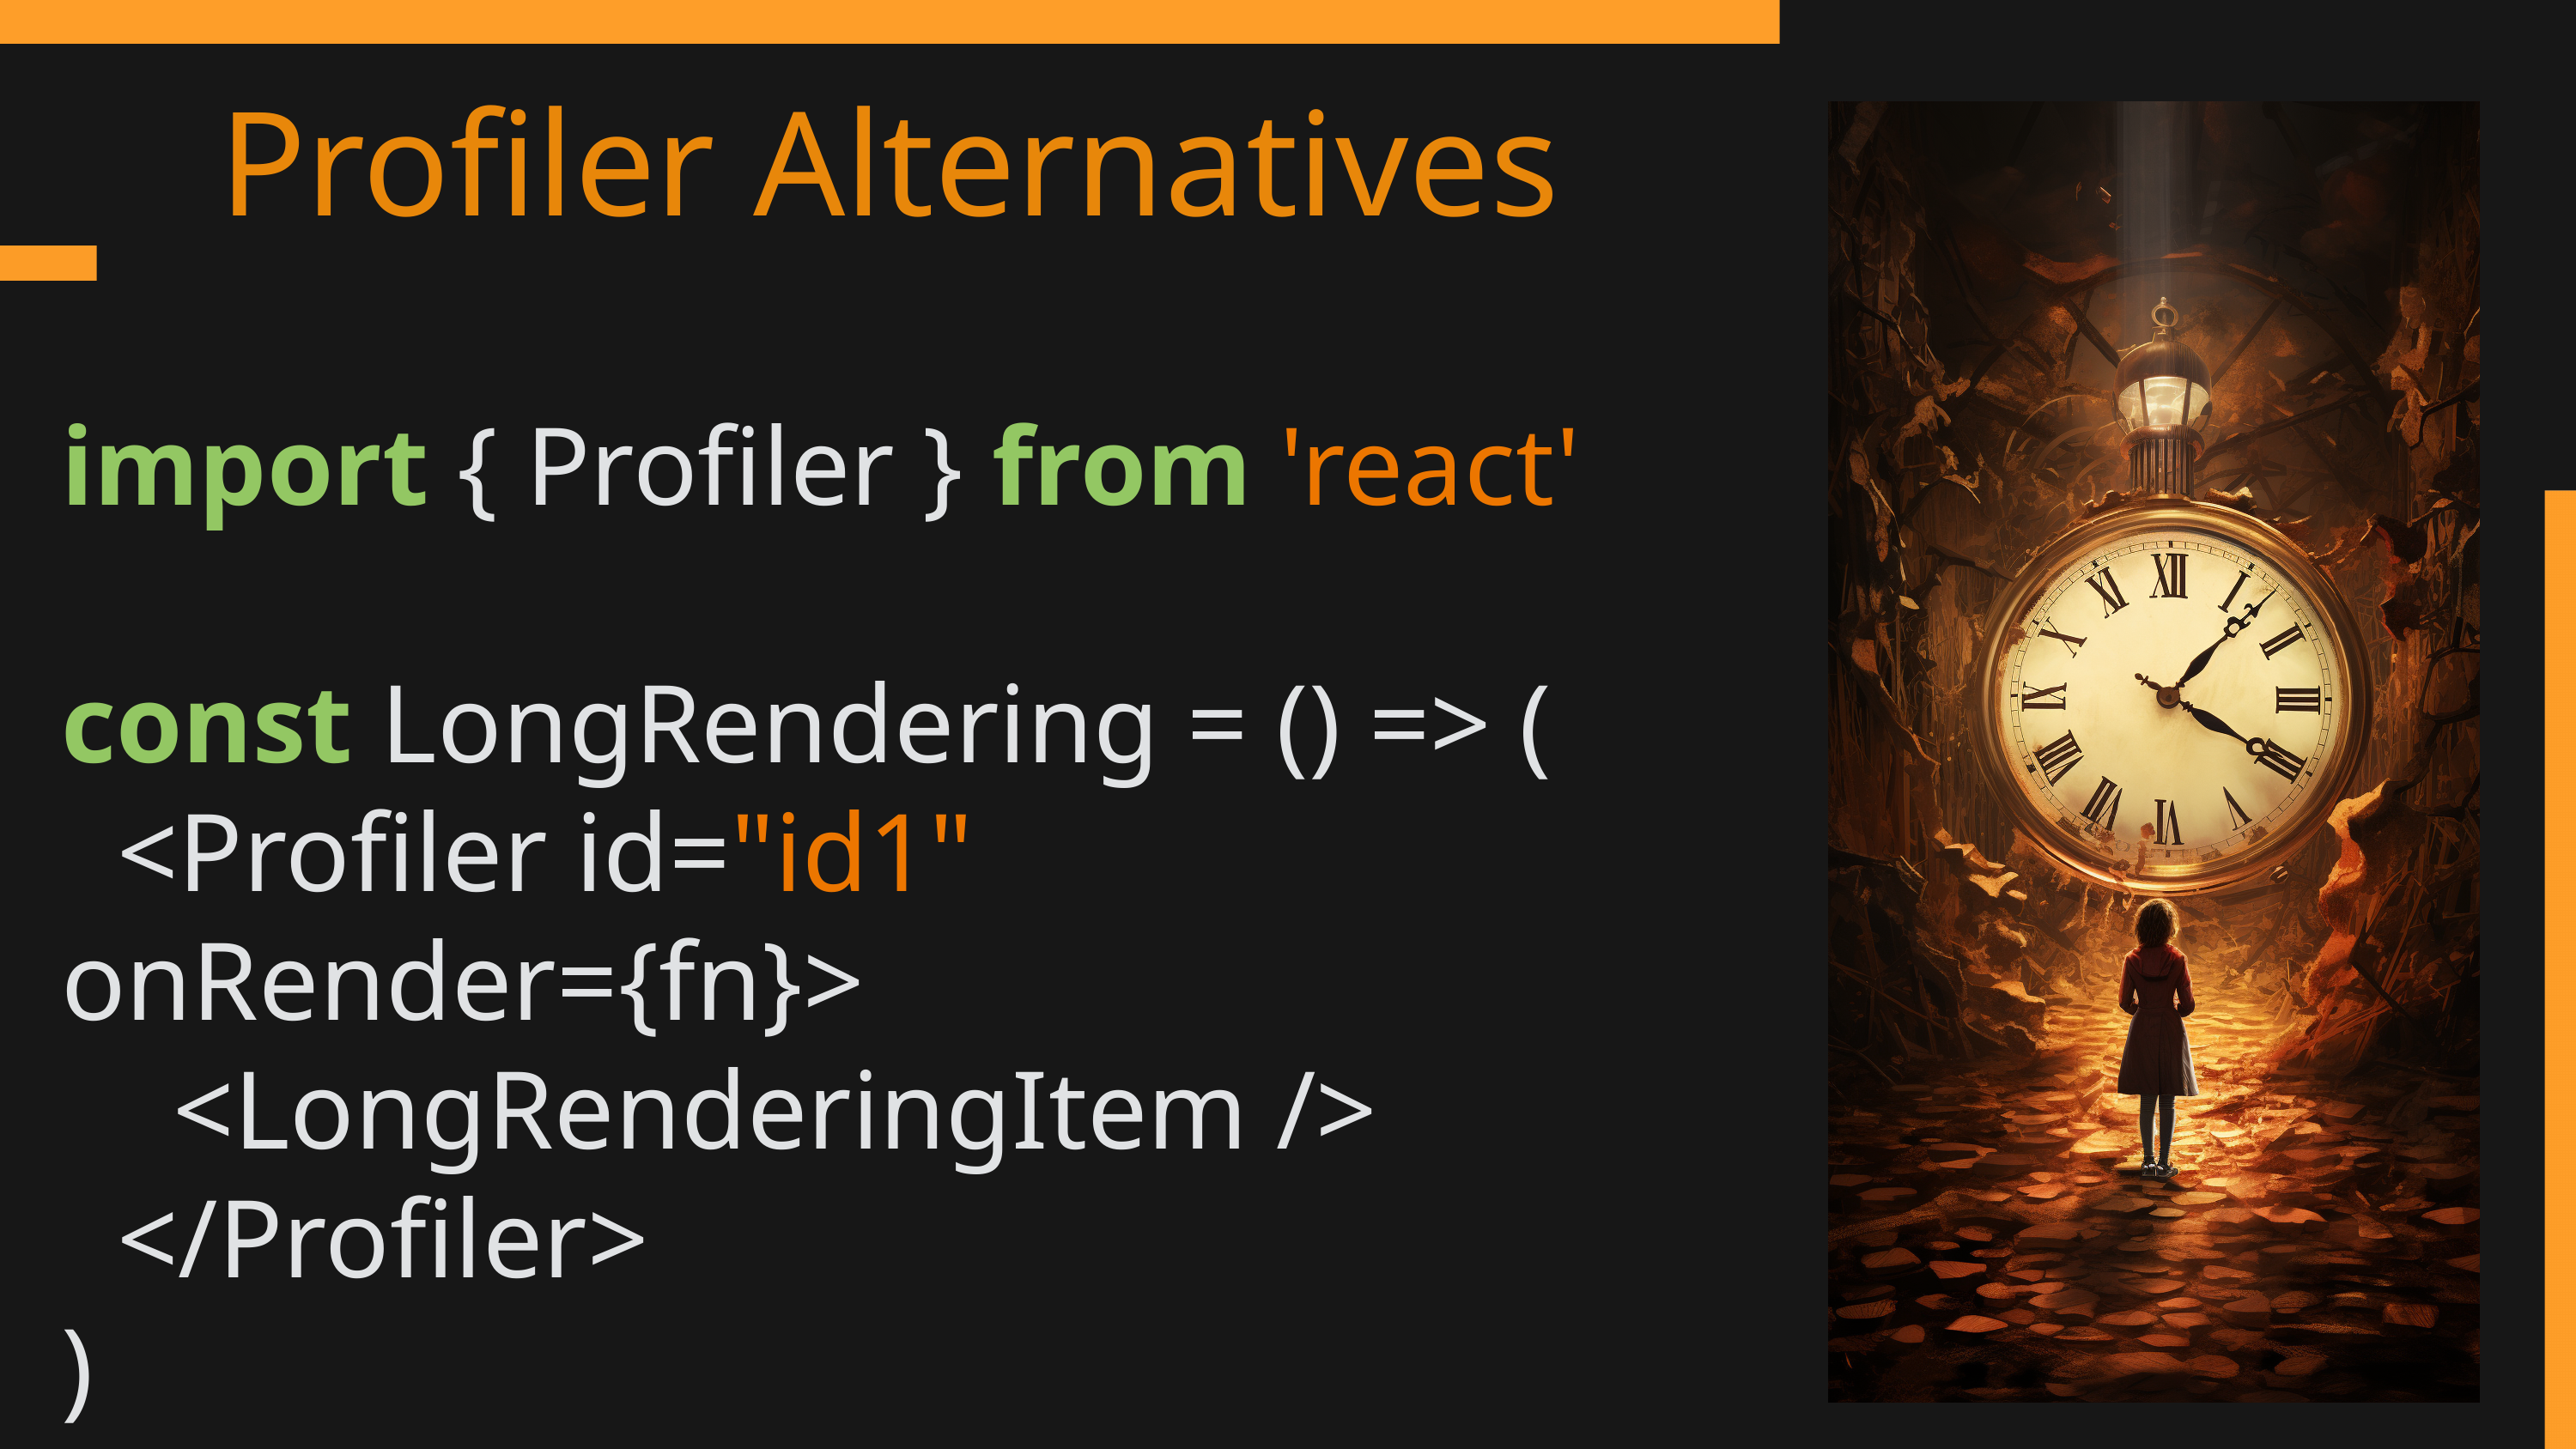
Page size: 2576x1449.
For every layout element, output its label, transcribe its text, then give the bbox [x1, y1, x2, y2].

text_box import { Profiler } from 'react' const LongRendering = () => ( <Profiler id="id1" onRender={fn}> <LongRenderingItem /> </Profiler> ) [48, 391, 1728, 1434]
picture [0, 245, 97, 281]
picture [1828, 101, 2576, 1449]
text_box Profiler Alternatives [0, 71, 1780, 246]
picture [0, 0, 1780, 45]
